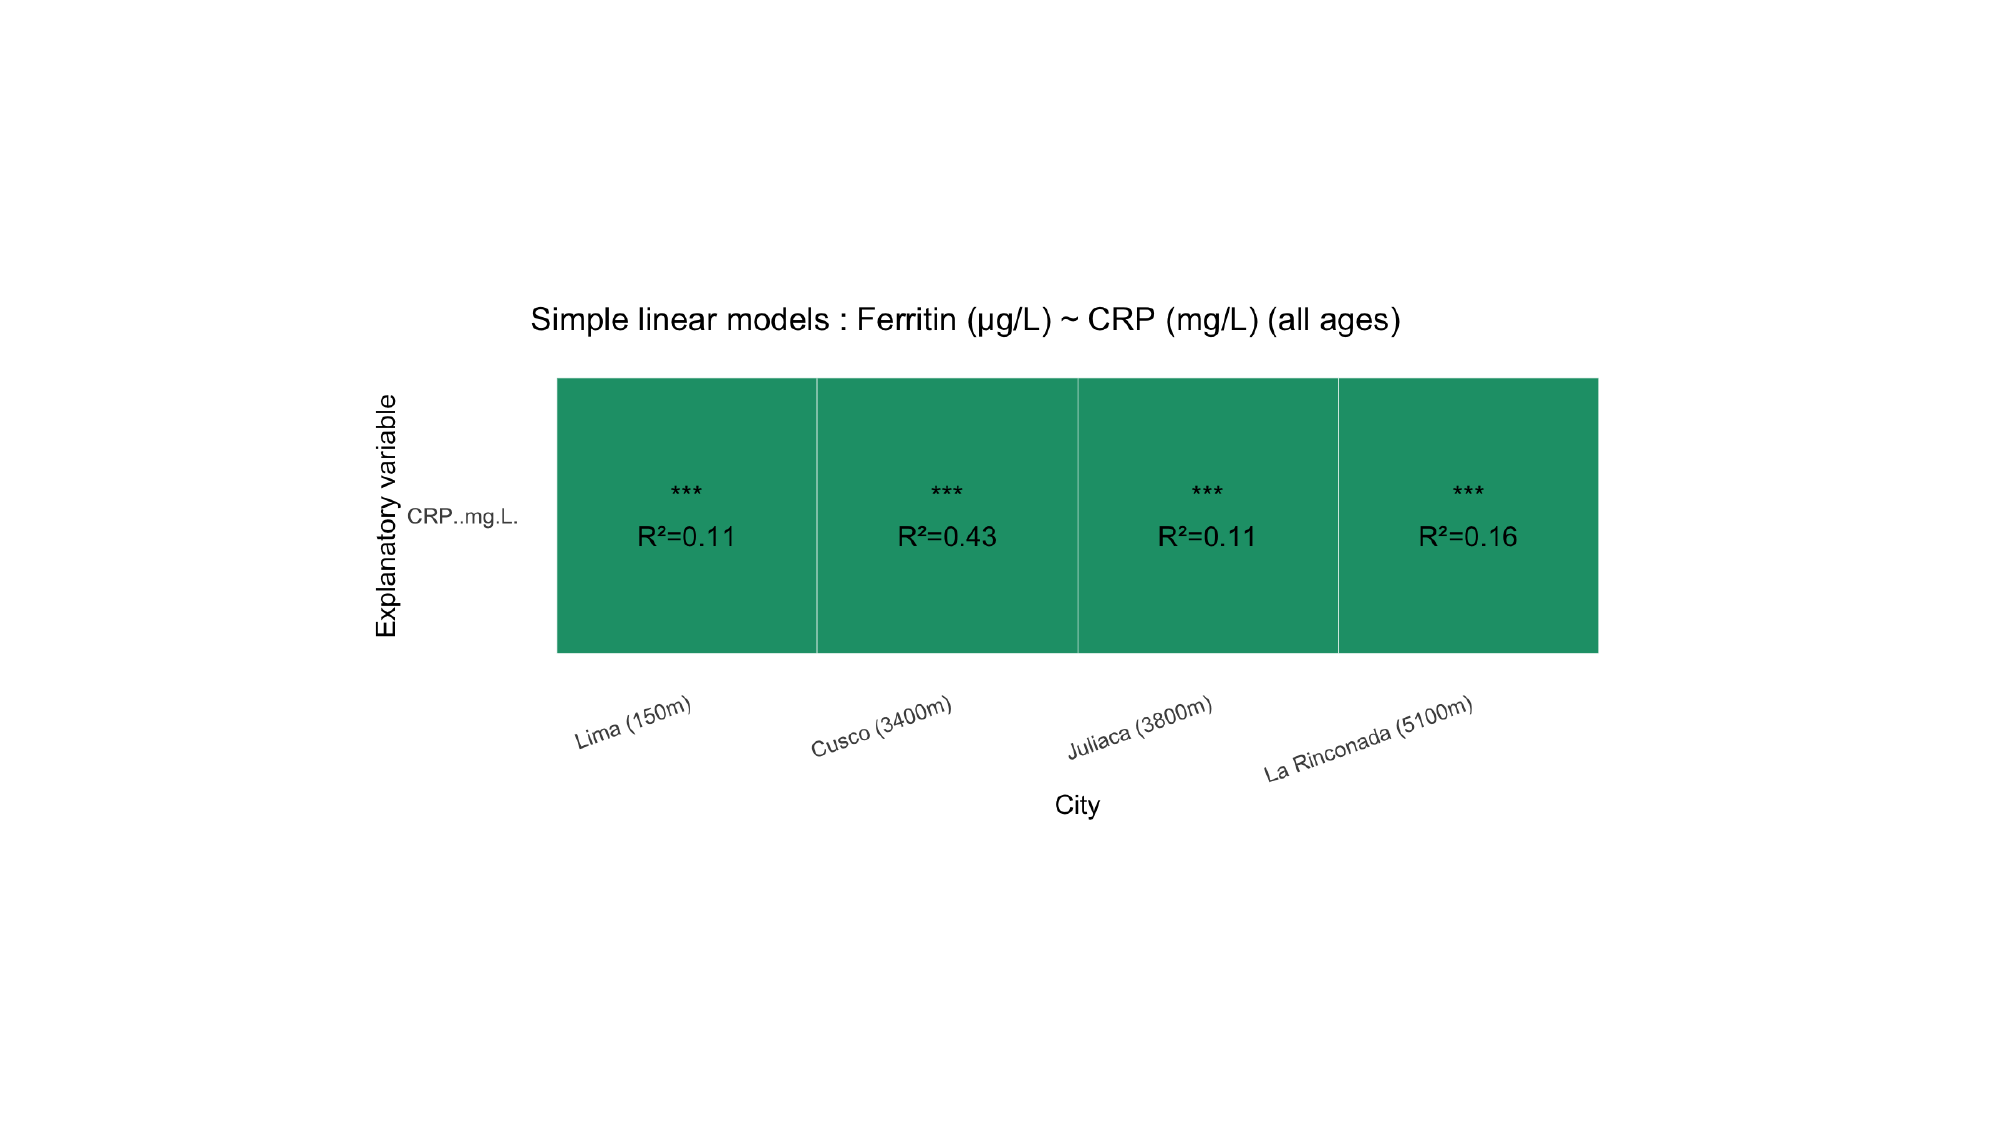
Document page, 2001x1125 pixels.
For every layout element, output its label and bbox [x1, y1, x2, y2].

picture [361, 293, 1638, 832]
